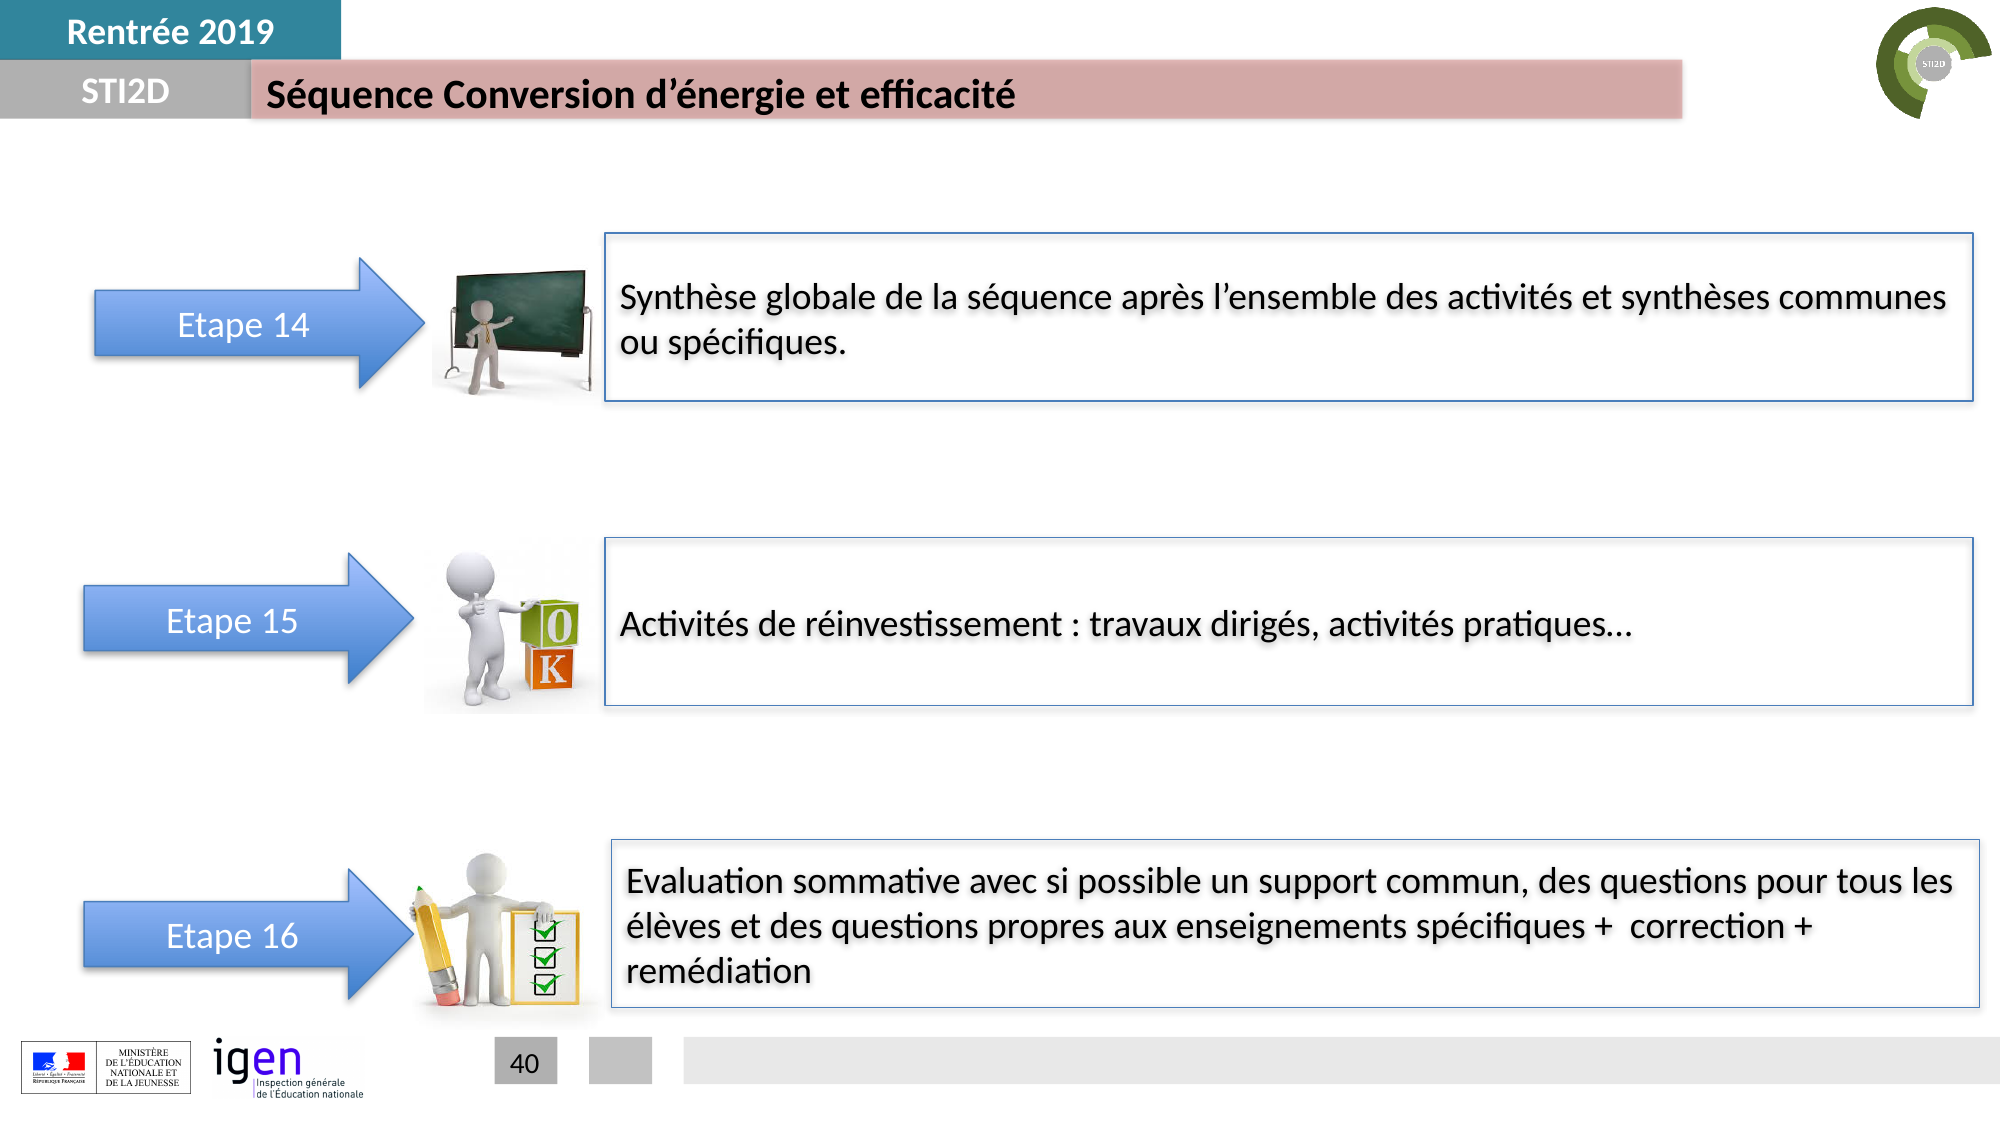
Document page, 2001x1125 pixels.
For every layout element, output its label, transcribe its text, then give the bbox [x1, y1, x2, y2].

picture [389, 841, 606, 1030]
picture [431, 246, 601, 416]
picture [424, 537, 601, 714]
picture [212, 1036, 365, 1099]
slide_number 40 [467, 1038, 583, 1097]
text_box Etape 14 [94, 257, 426, 389]
text_box Activités de réinvestissement : travaux dirigés, activités pratiques… [604, 537, 1974, 706]
text_box Evaluation sommative avec si possible un support commun, des questions pour tous les élèves et des questions propres aux enseignements spécifiques + correction + remédiation [611, 839, 1980, 1008]
picture [1876, 7, 1992, 119]
title Séquence Conversion d’énergie et efficacité [251, 58, 1177, 125]
text_box Etape 15 [83, 552, 415, 684]
text_box Etape 16 [83, 868, 384, 1000]
picture [21, 1041, 191, 1094]
text_box Synthèse globale de la séquence après l’ensemble des activités et synthèses communes ou spécifiques. [604, 232, 1974, 402]
